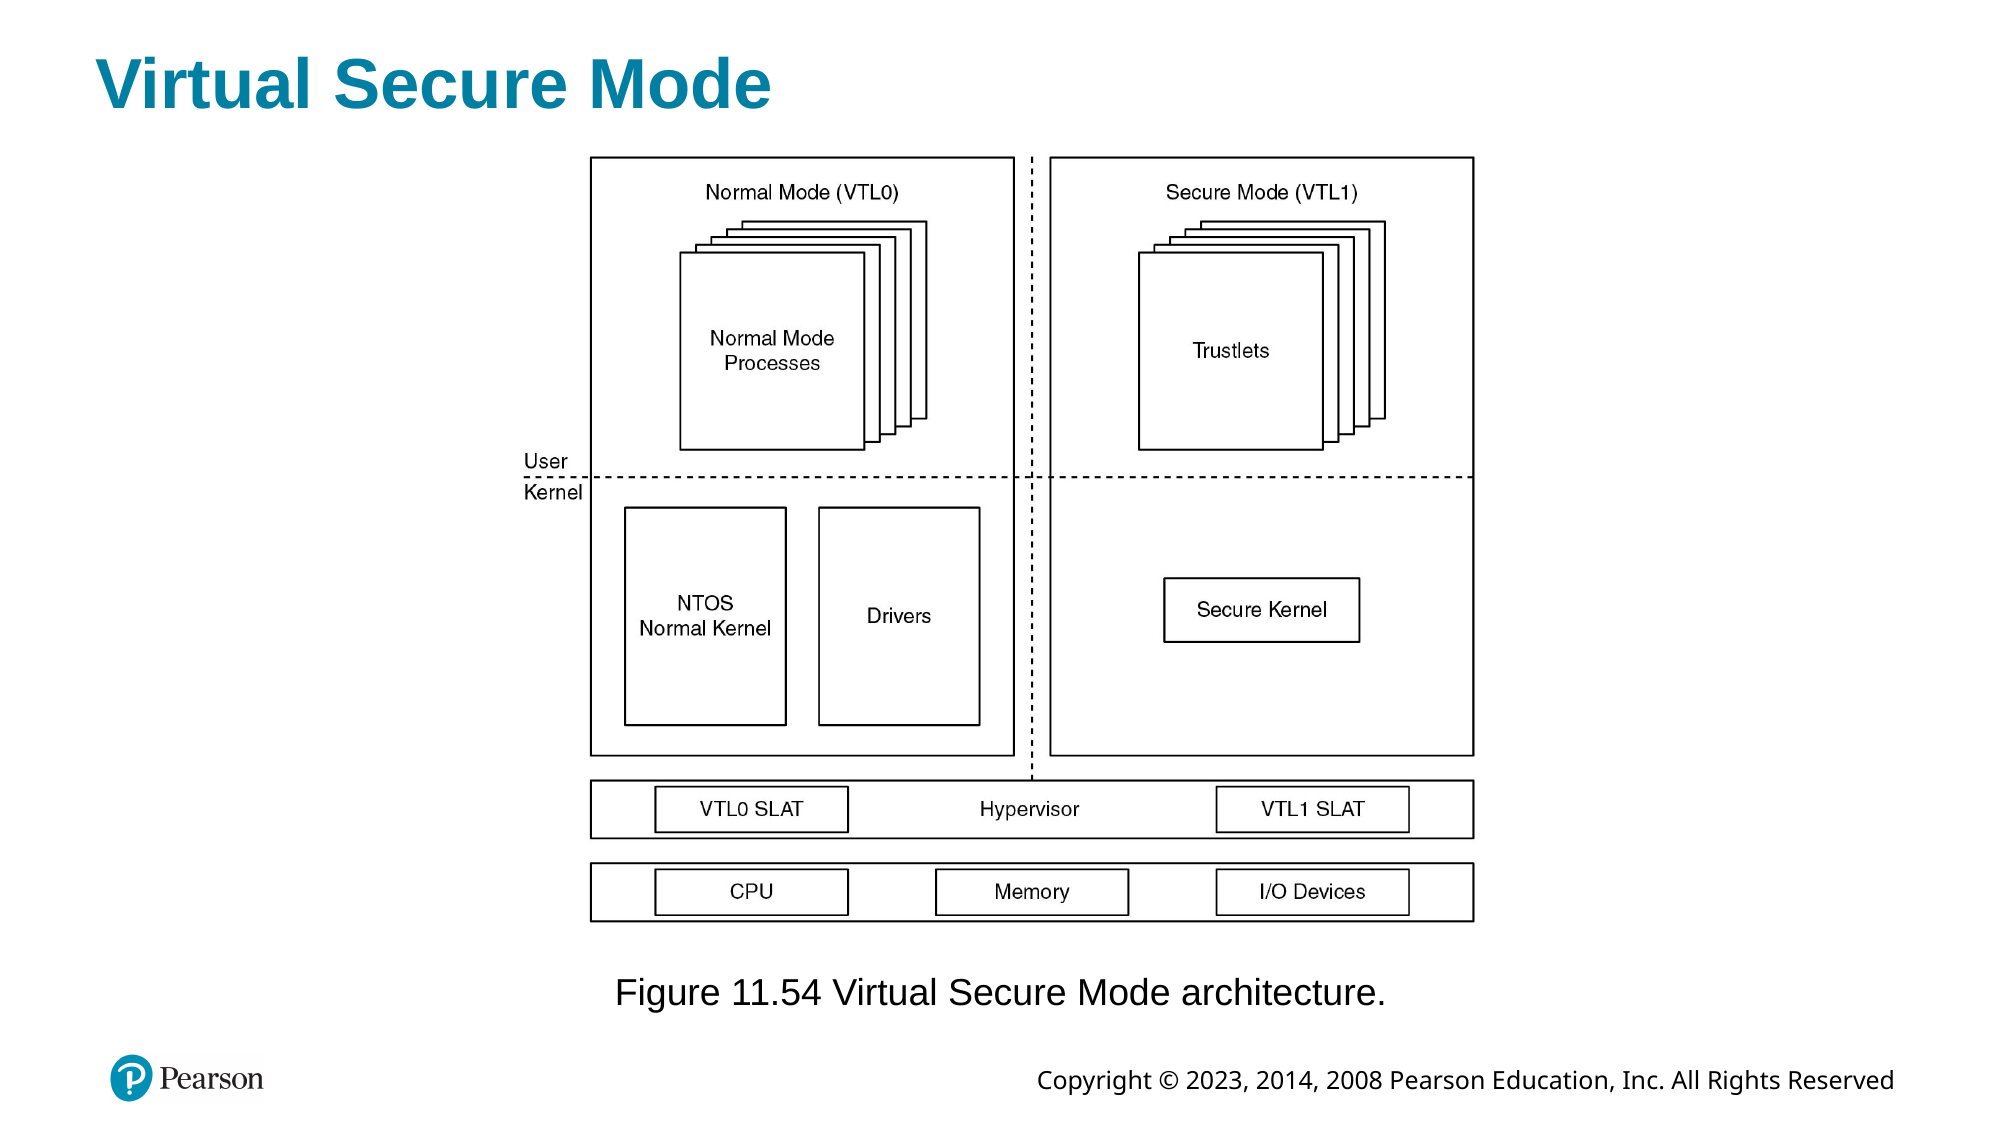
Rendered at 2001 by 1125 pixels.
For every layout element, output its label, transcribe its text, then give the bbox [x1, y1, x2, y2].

title Virtual Secure Mode [95, 0, 1912, 178]
picture [519, 155, 1481, 924]
picture [109, 1053, 265, 1103]
list Figure 11.54 Virtual Secure Mode architecture. [614, 931, 1397, 1125]
